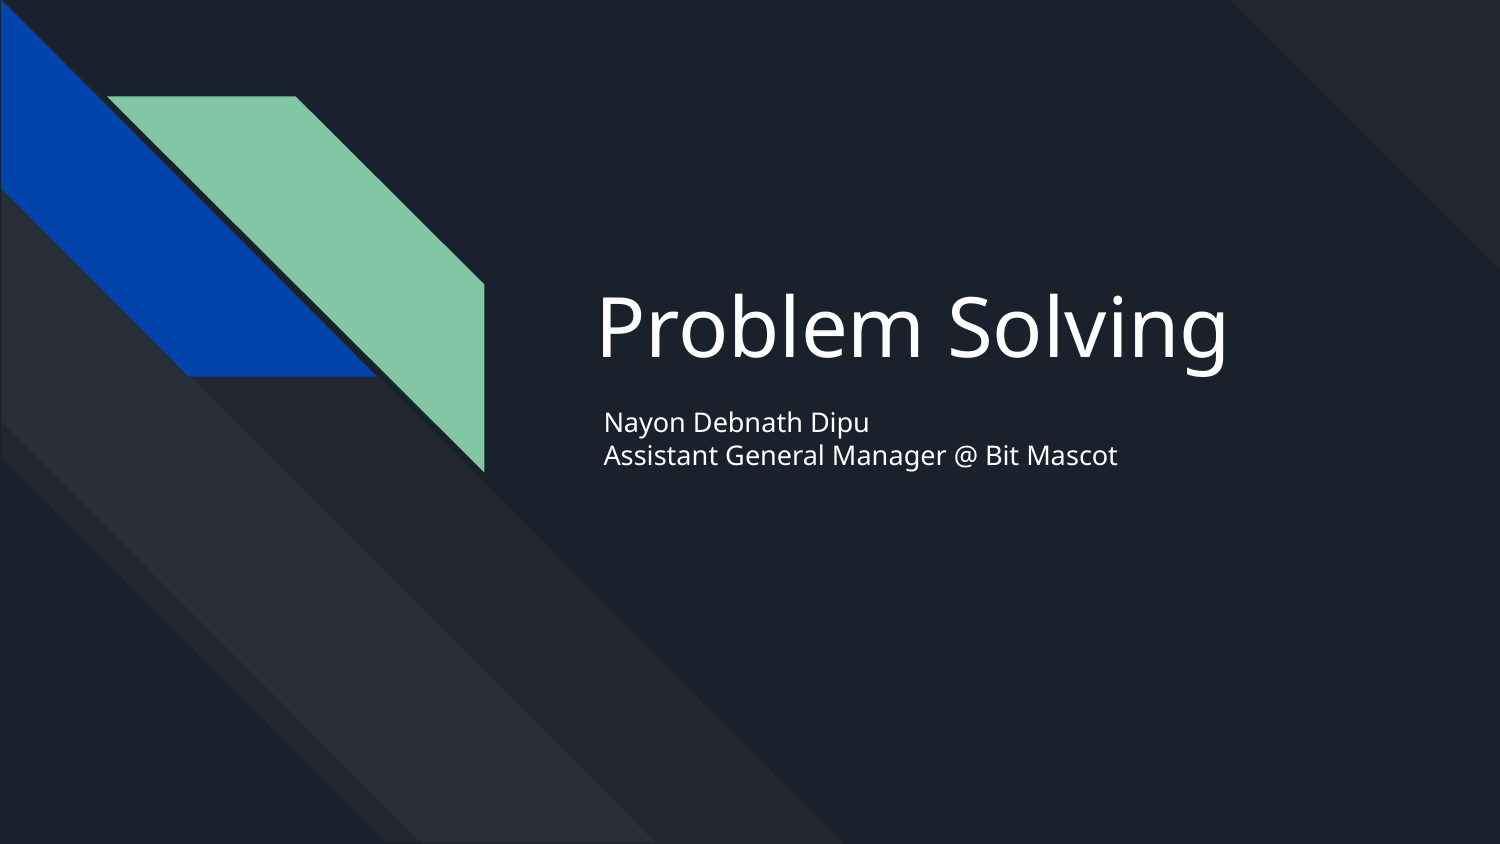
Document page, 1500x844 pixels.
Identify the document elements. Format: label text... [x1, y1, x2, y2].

subtitle Nayon Debnath Dipu Assistant General Manager @ Bit Mascot [588, 390, 1158, 474]
title Problem Solving [580, 258, 1404, 399]
